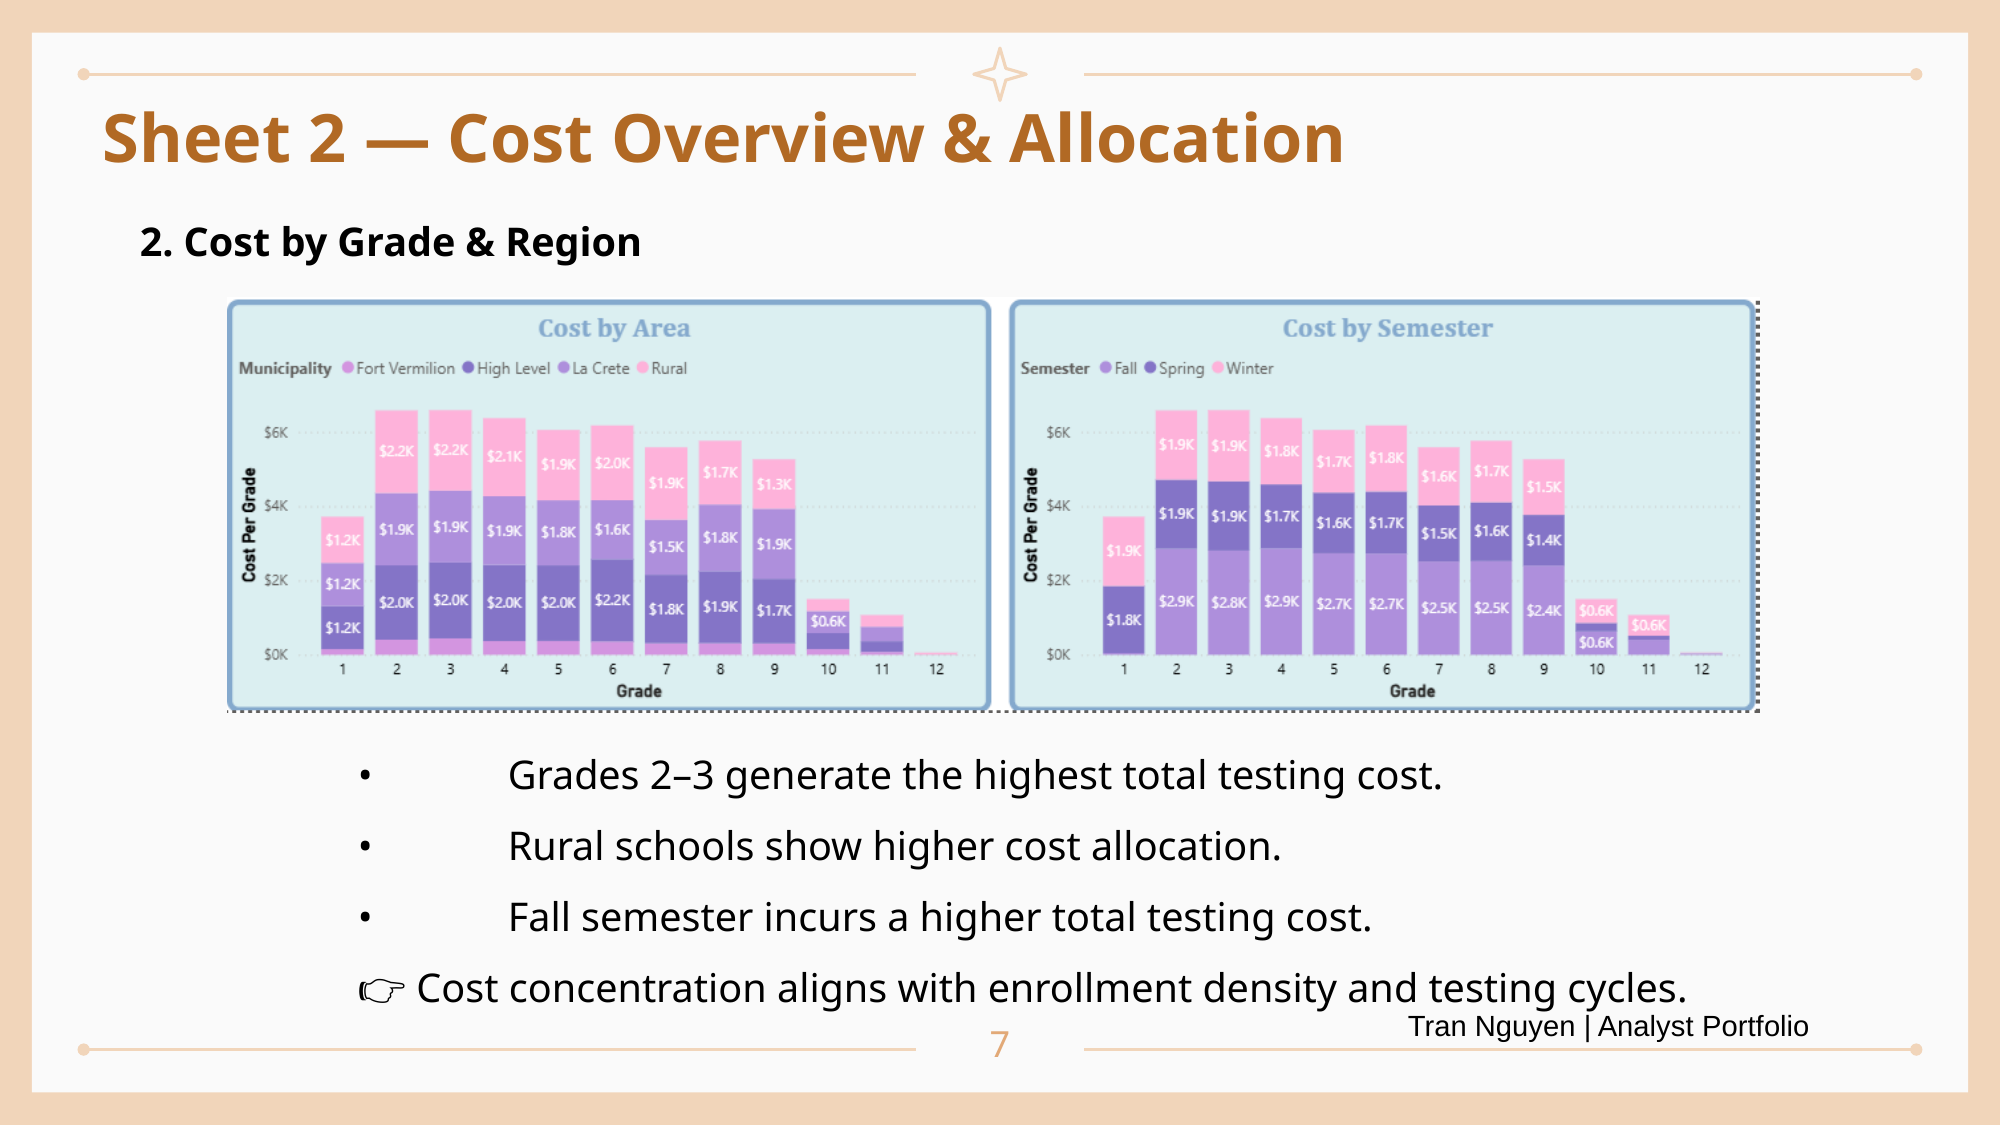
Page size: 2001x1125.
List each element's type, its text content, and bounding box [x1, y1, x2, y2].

slide_number 7 [939, 1006, 1060, 1080]
text_box 2. Cost by Grade & Region [124, 185, 1798, 273]
text_box • Grades 2–3 generate the highest total testing cost. • Rural schools show higher cost allocation. • Fall semester incurs a higher total testing cost. 👉 Cost concentration aligns with enrollment density and testing cycles. [342, 726, 1898, 1011]
picture [227, 297, 1760, 713]
title Sheet 2 — Cost Overview & Allocation [87, 81, 1885, 190]
